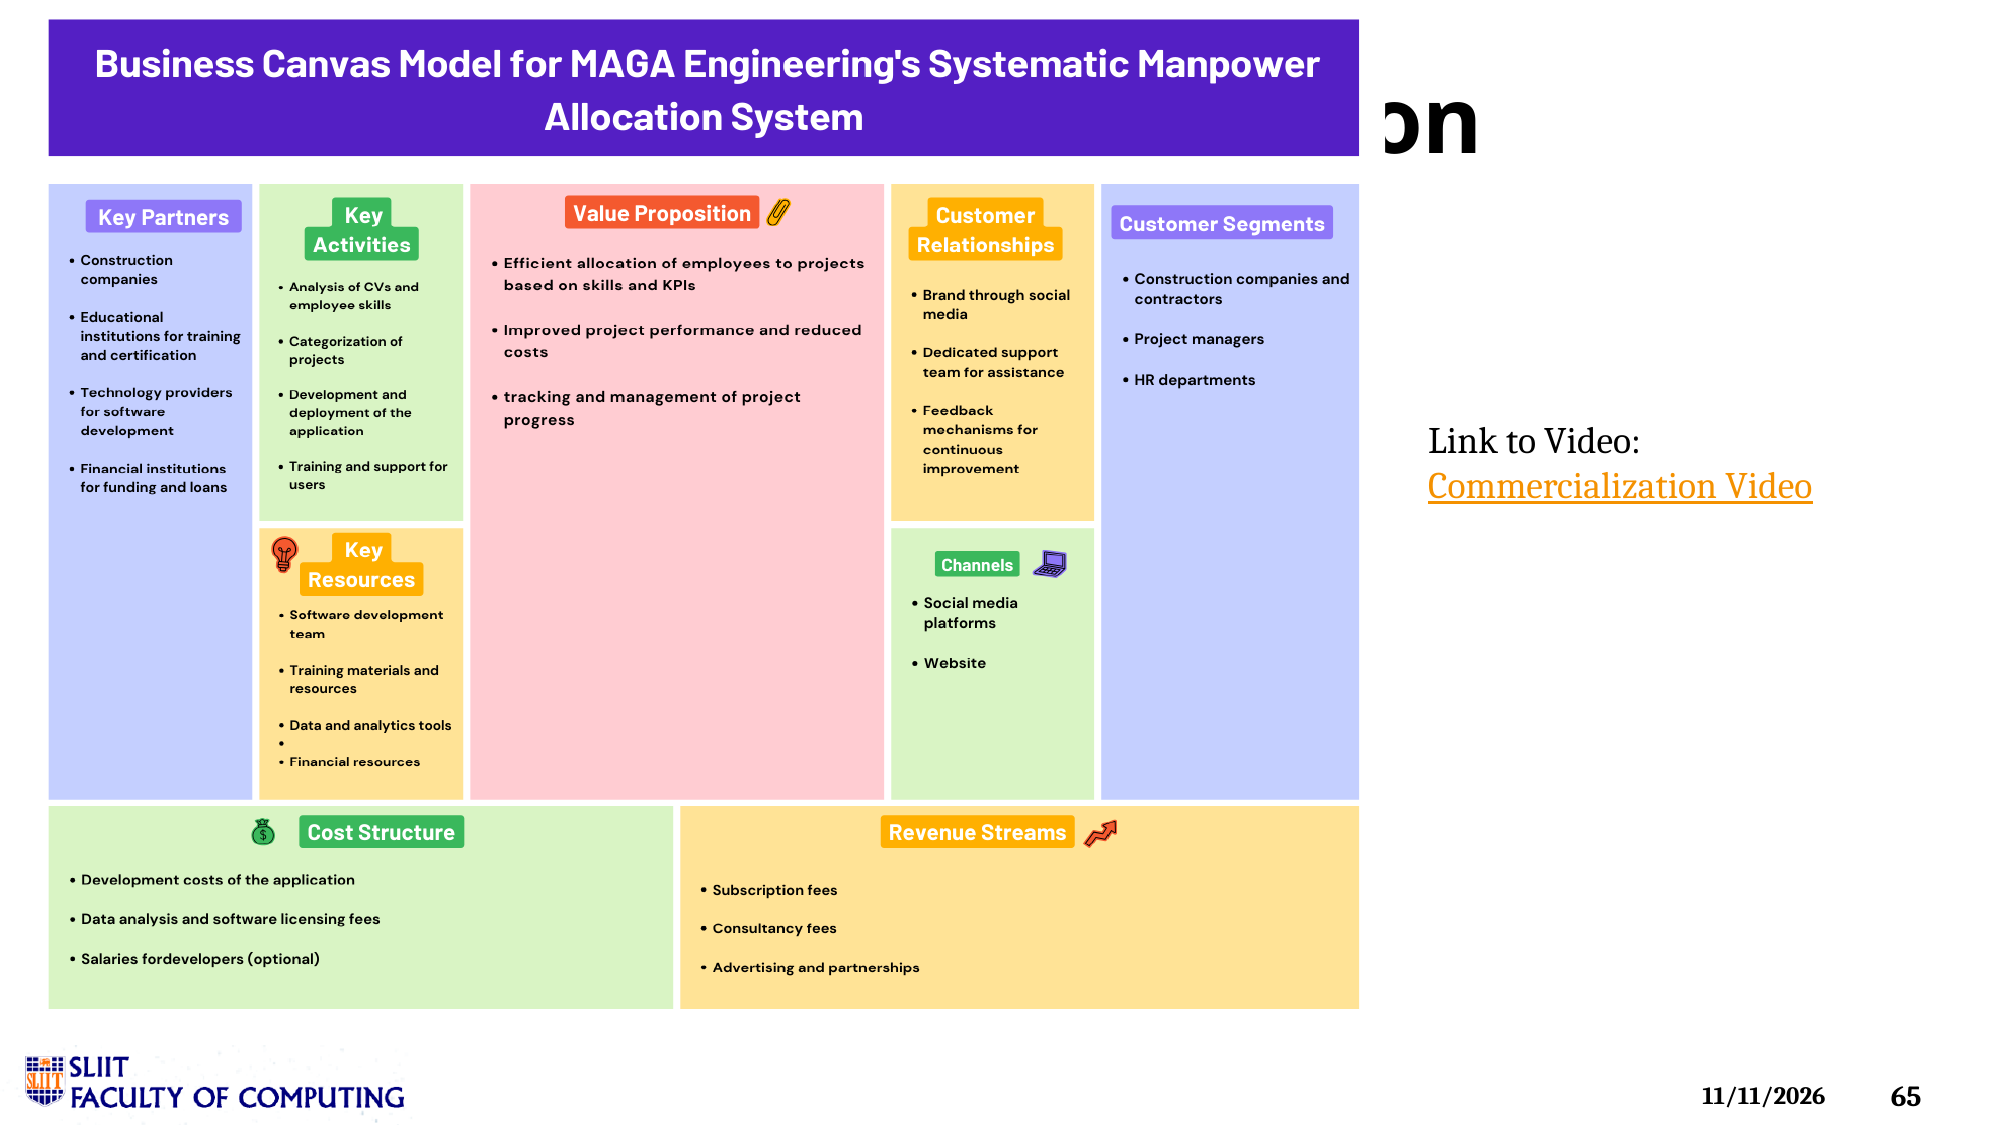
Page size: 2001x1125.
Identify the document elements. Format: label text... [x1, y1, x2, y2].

picture [0, 1045, 413, 1125]
title Commercialization [1386, 51, 1827, 182]
picture [19, 0, 1386, 1030]
text_box Link to Video: Commercialization Video [1413, 408, 1954, 514]
